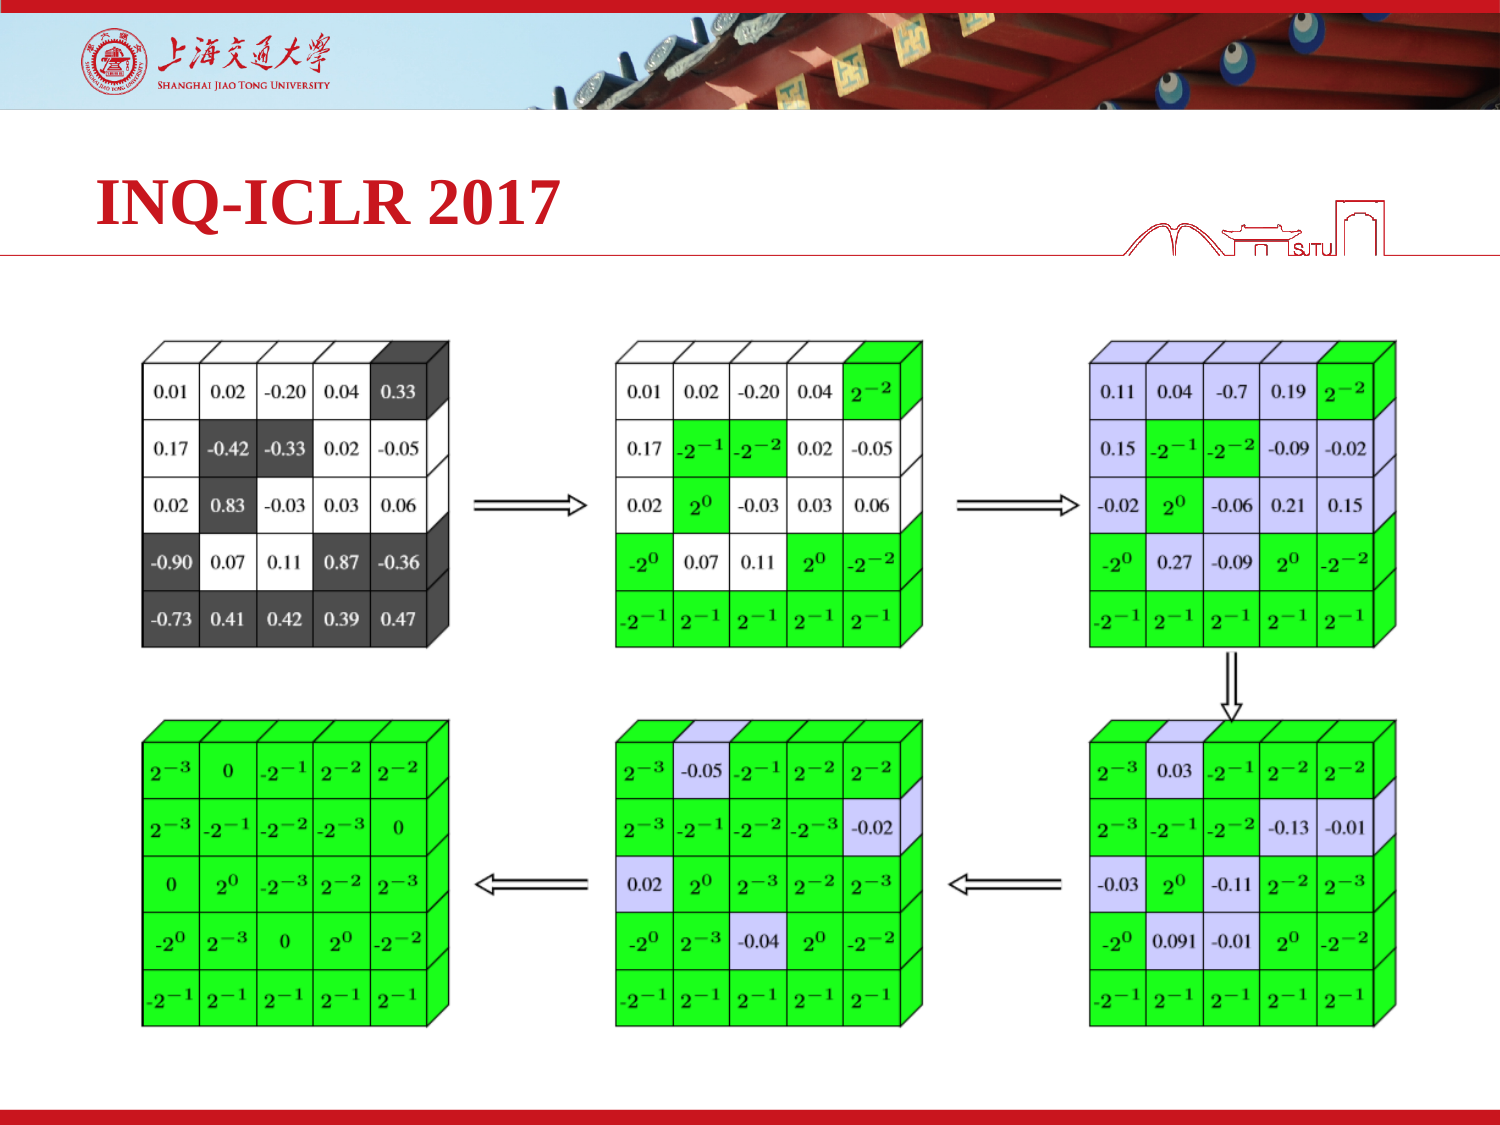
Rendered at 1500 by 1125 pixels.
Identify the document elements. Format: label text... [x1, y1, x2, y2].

title INQ-ICLR 2017 [81, 159, 1455, 254]
picture [111, 314, 1425, 1056]
picture [0, 200, 1500, 256]
picture [0, 0, 1500, 110]
